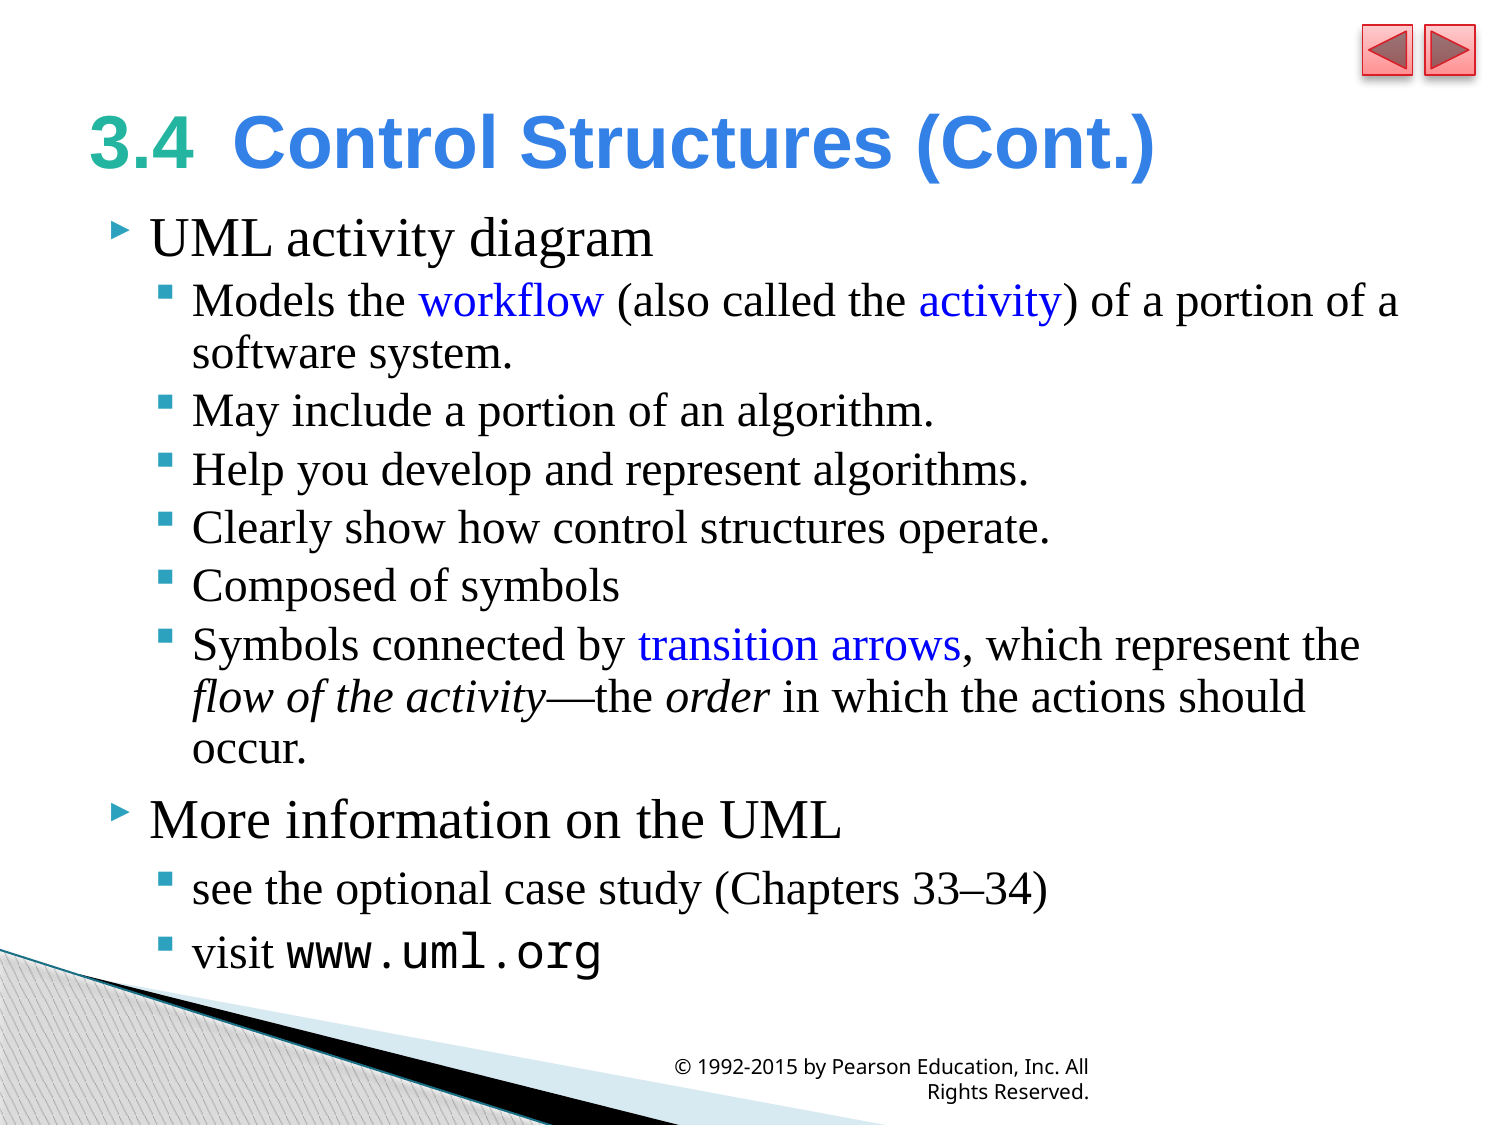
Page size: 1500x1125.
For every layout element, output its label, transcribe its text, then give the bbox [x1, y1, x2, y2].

list UML activity diagram Models the workflow (also called the activity) of a portion of a software system. May include a portion of an algorithm. Help you develop and represent algorithms. Clearly show how control structures operate. Composed of symbols Symbols connected by transition arrows, which represent the flow of the activity—the order in which the actions should occur. More information on the UML see the optional case study (Chapters 33–34) visit www.uml.org [75, 200, 1425, 943]
title 3.4 Control Structures (Cont.) [75, 45, 1425, 200]
footer © 1992-2015 by Pearson Education, Inc. All Rights Reserved. [650, 1051, 1105, 1112]
